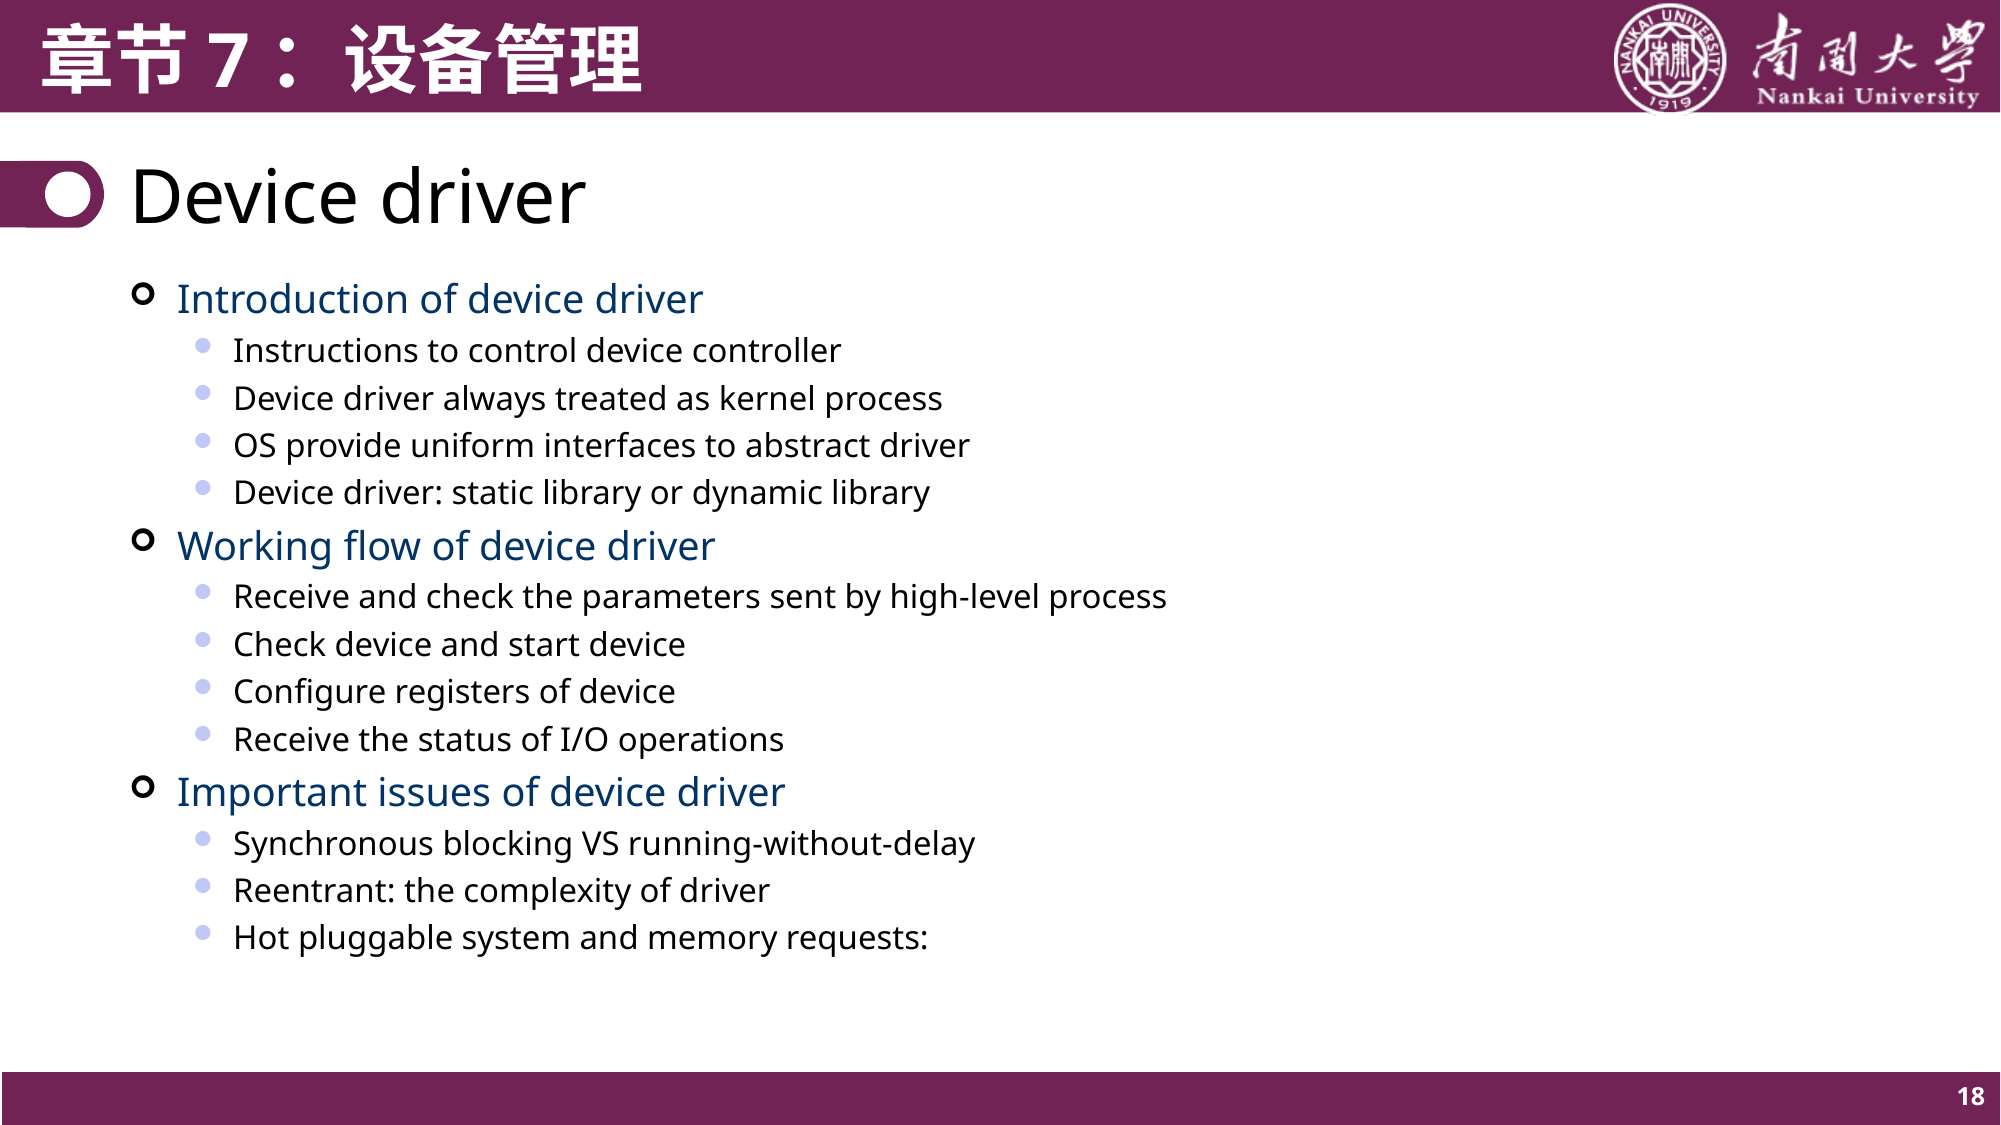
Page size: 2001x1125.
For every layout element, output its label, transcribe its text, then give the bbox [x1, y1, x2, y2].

title Device driver [114, 143, 1886, 255]
picture [1614, 2, 2001, 120]
slide_number 18 [1550, 1070, 2000, 1124]
list Introduction of device driver Instructions to control device controller Device driver always treated as kernel process OS provide uniform interfaces to abstract driver Device driver: static library or dynamic library Working flow of device driver Receive and check the parameters sent by high-level process Check device and start device Configure registers of device Receive the status of I/O operations Important issues of device driver Synchronous blocking VS running-without-delay Reentrant: the complexity of driver Hot pluggable system and memory requests: [114, 257, 1886, 972]
